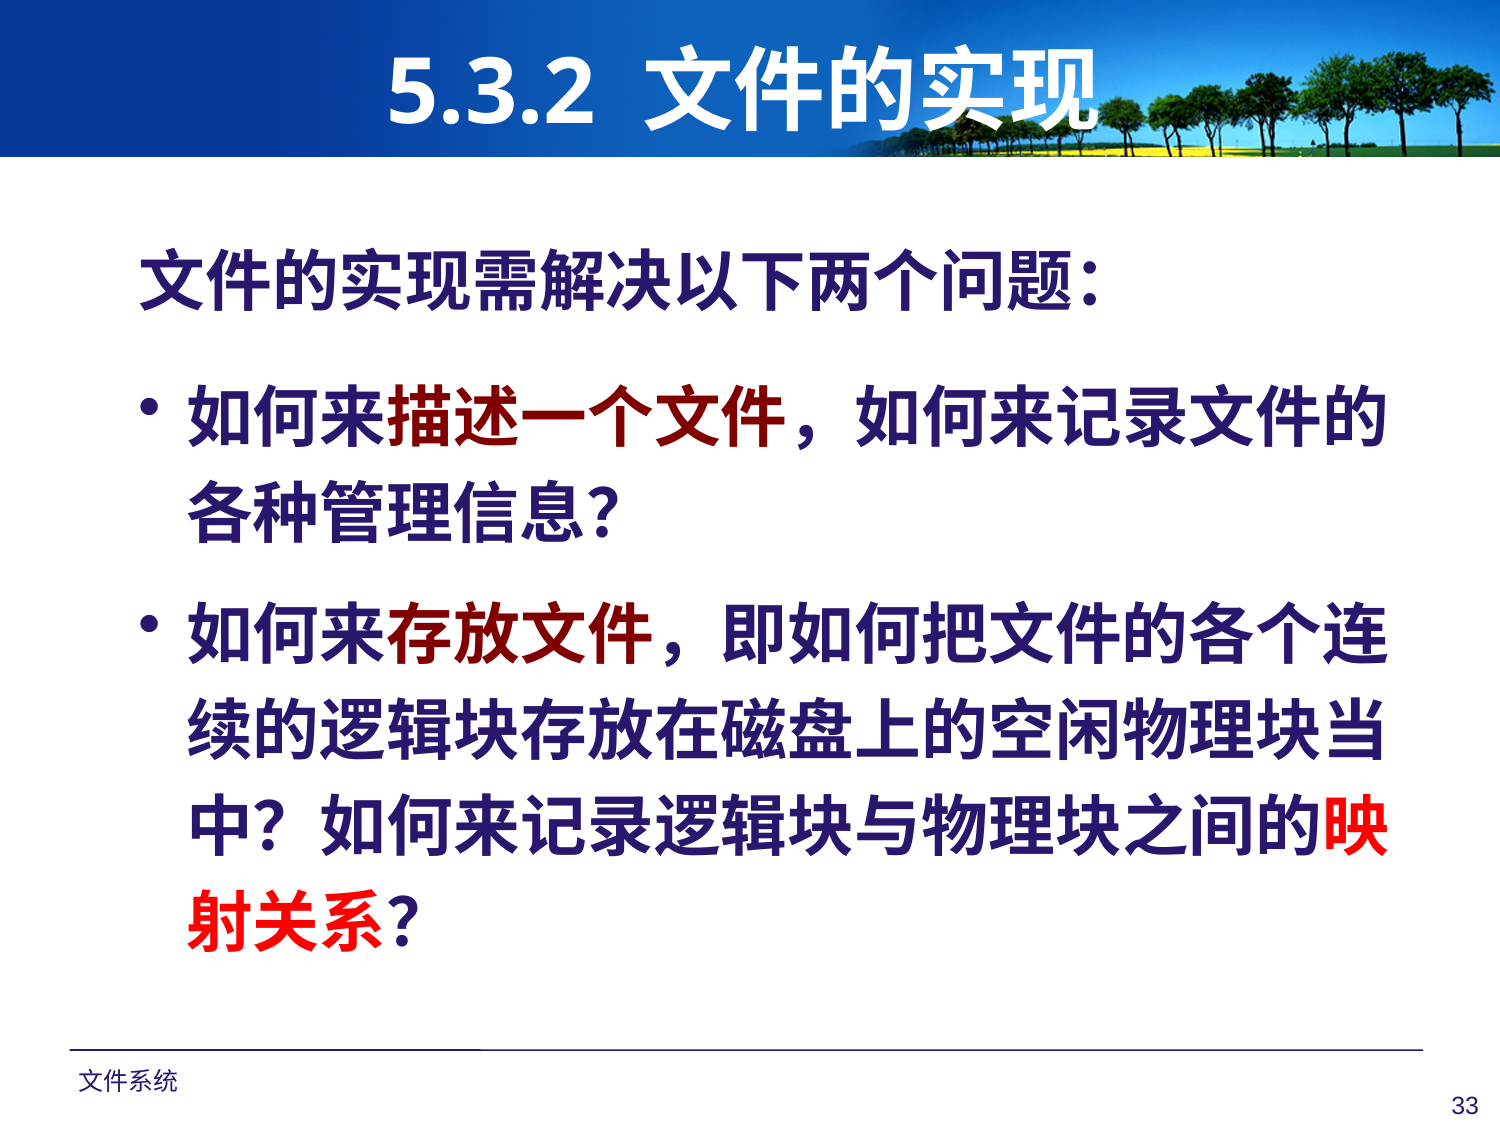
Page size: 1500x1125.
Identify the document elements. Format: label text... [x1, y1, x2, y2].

slide_number 文件系统 [63, 1057, 414, 1095]
slide_number 33 [1143, 1081, 1495, 1118]
picture [0, 0, 1500, 157]
title 5.3.2 文件的实现 [50, 38, 1438, 150]
text_box 文件的实现需解决以下两个问题： 如何来描述一个文件，如何来记录文件的各种管理信息？ 如何来存放文件，即如何把文件的各个连续的逻辑块存放在磁盘上的空闲物理块当中？如何来记录逻辑块与物理块之间的映射关系？ [123, 231, 1405, 967]
